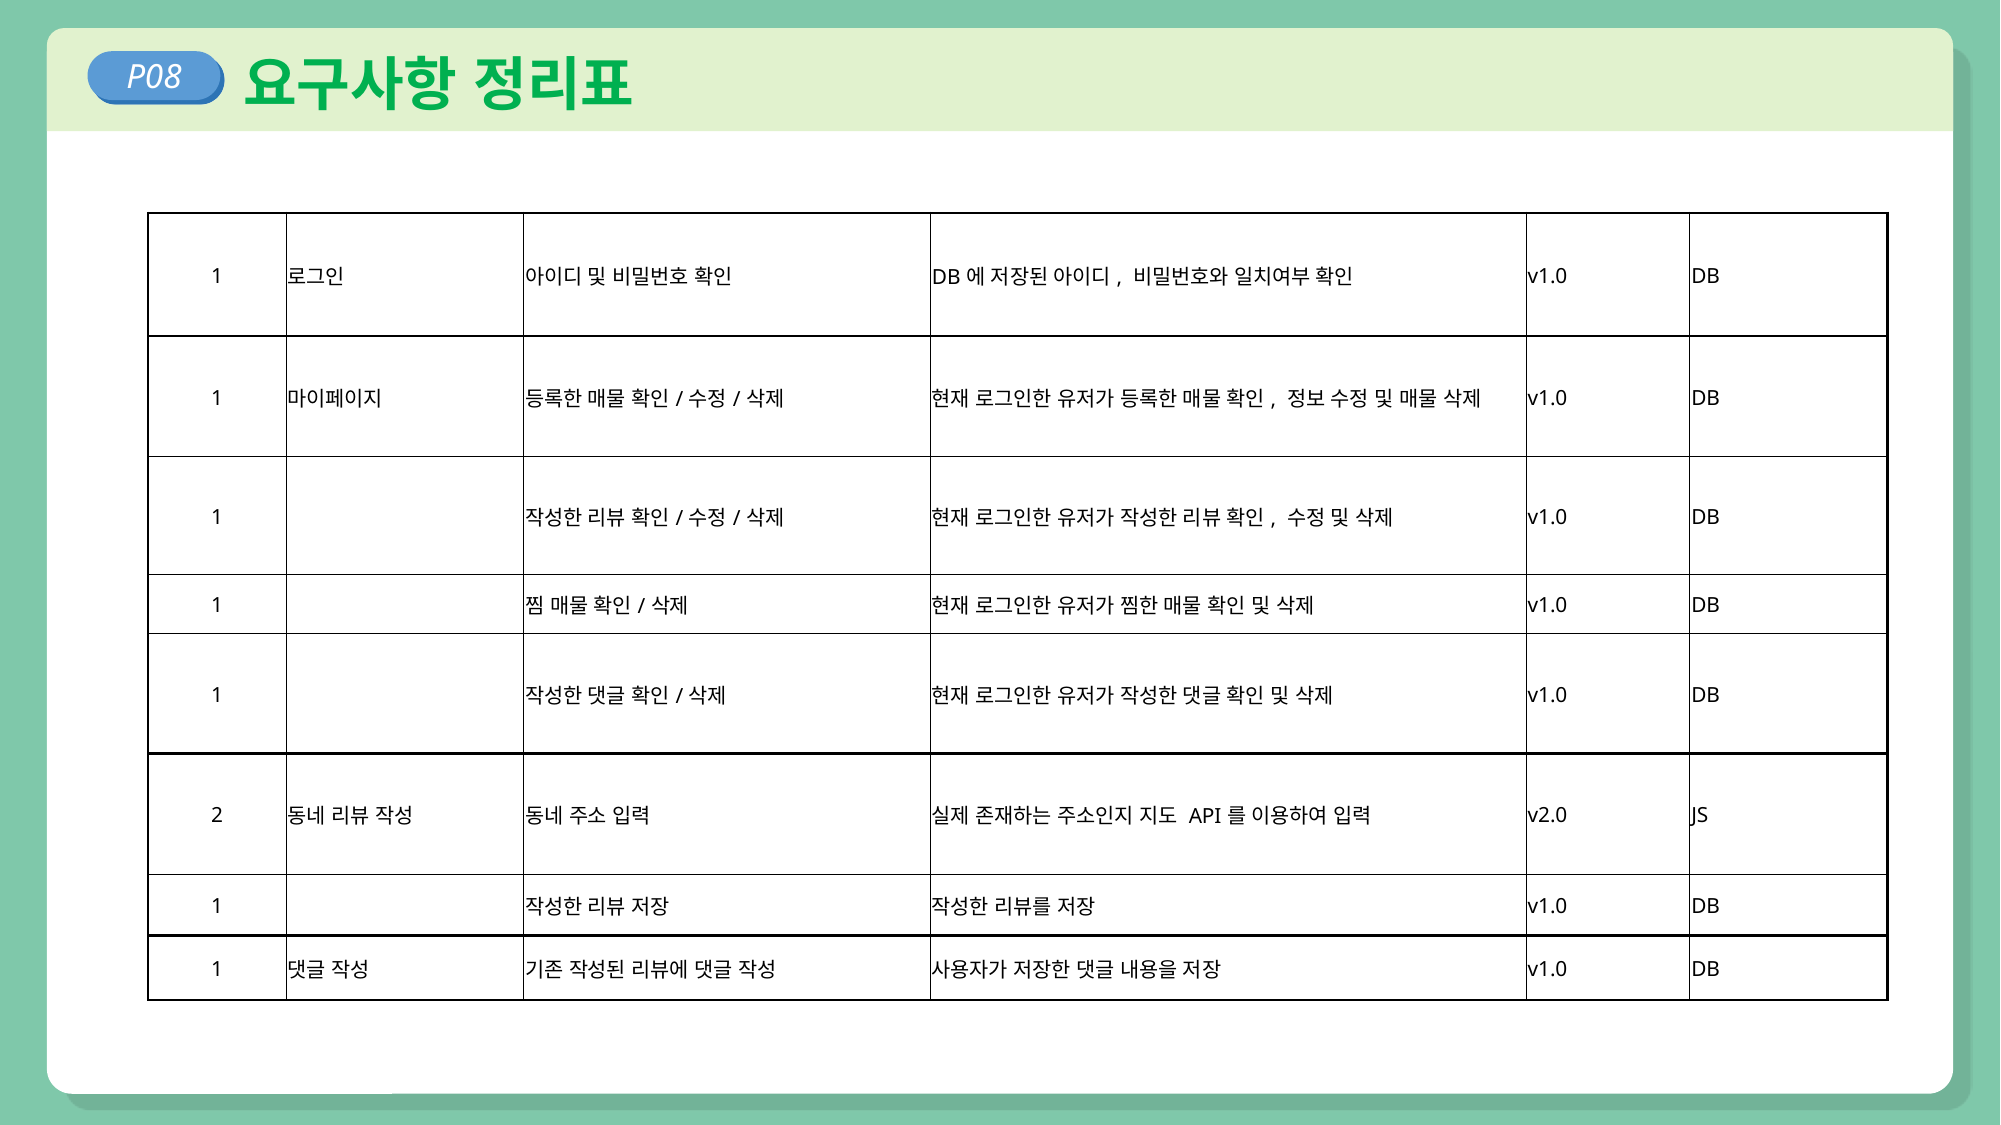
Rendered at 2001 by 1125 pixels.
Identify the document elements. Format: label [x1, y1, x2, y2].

text_box [46, 28, 1954, 1094]
